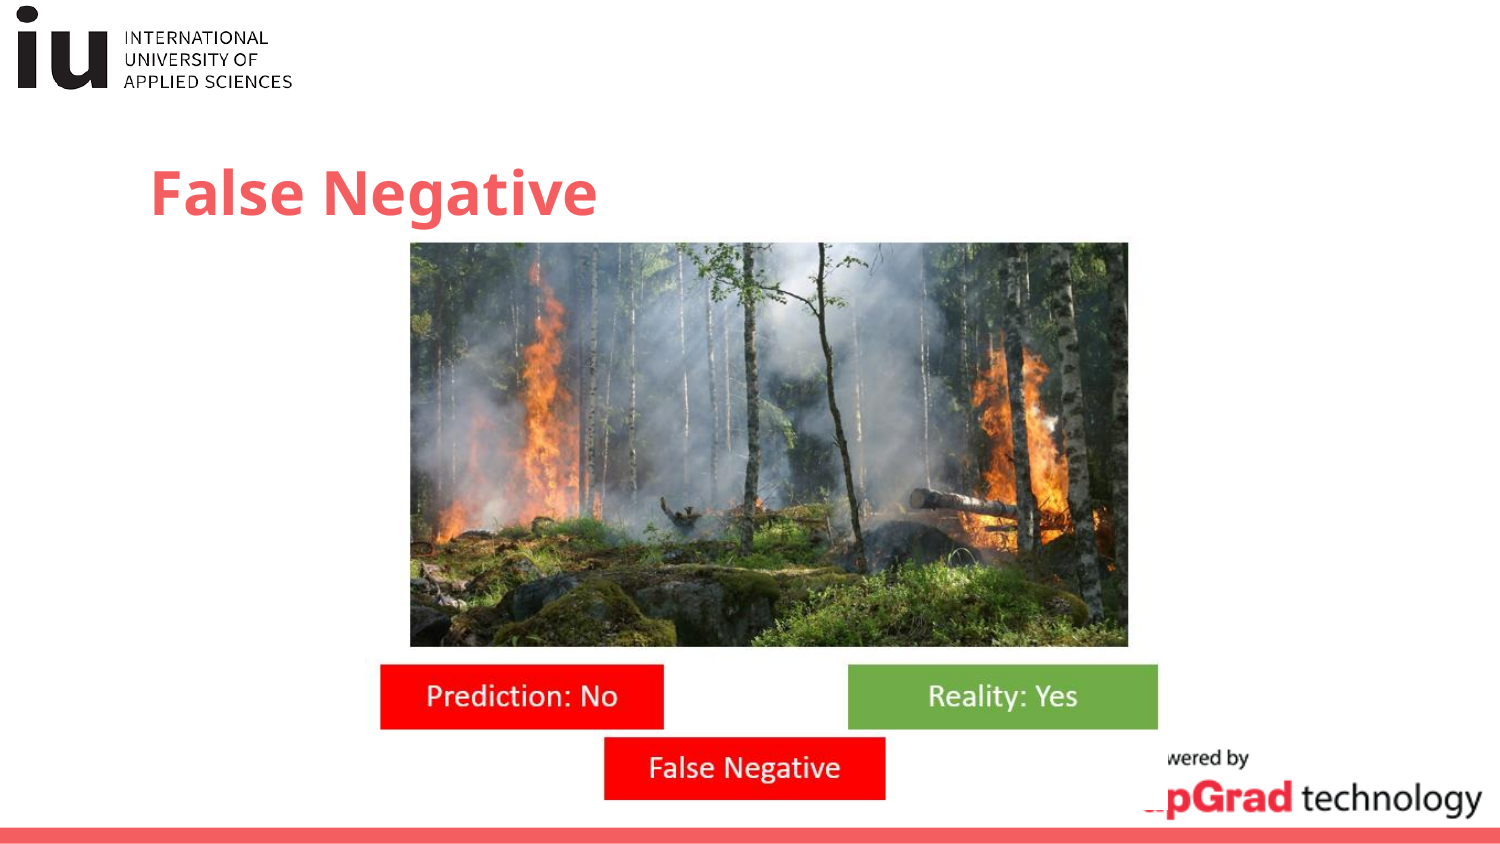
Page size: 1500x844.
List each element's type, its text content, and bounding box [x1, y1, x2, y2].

picture [365, 235, 1500, 844]
picture [12, 0, 296, 122]
title False Negative [134, 138, 1366, 243]
